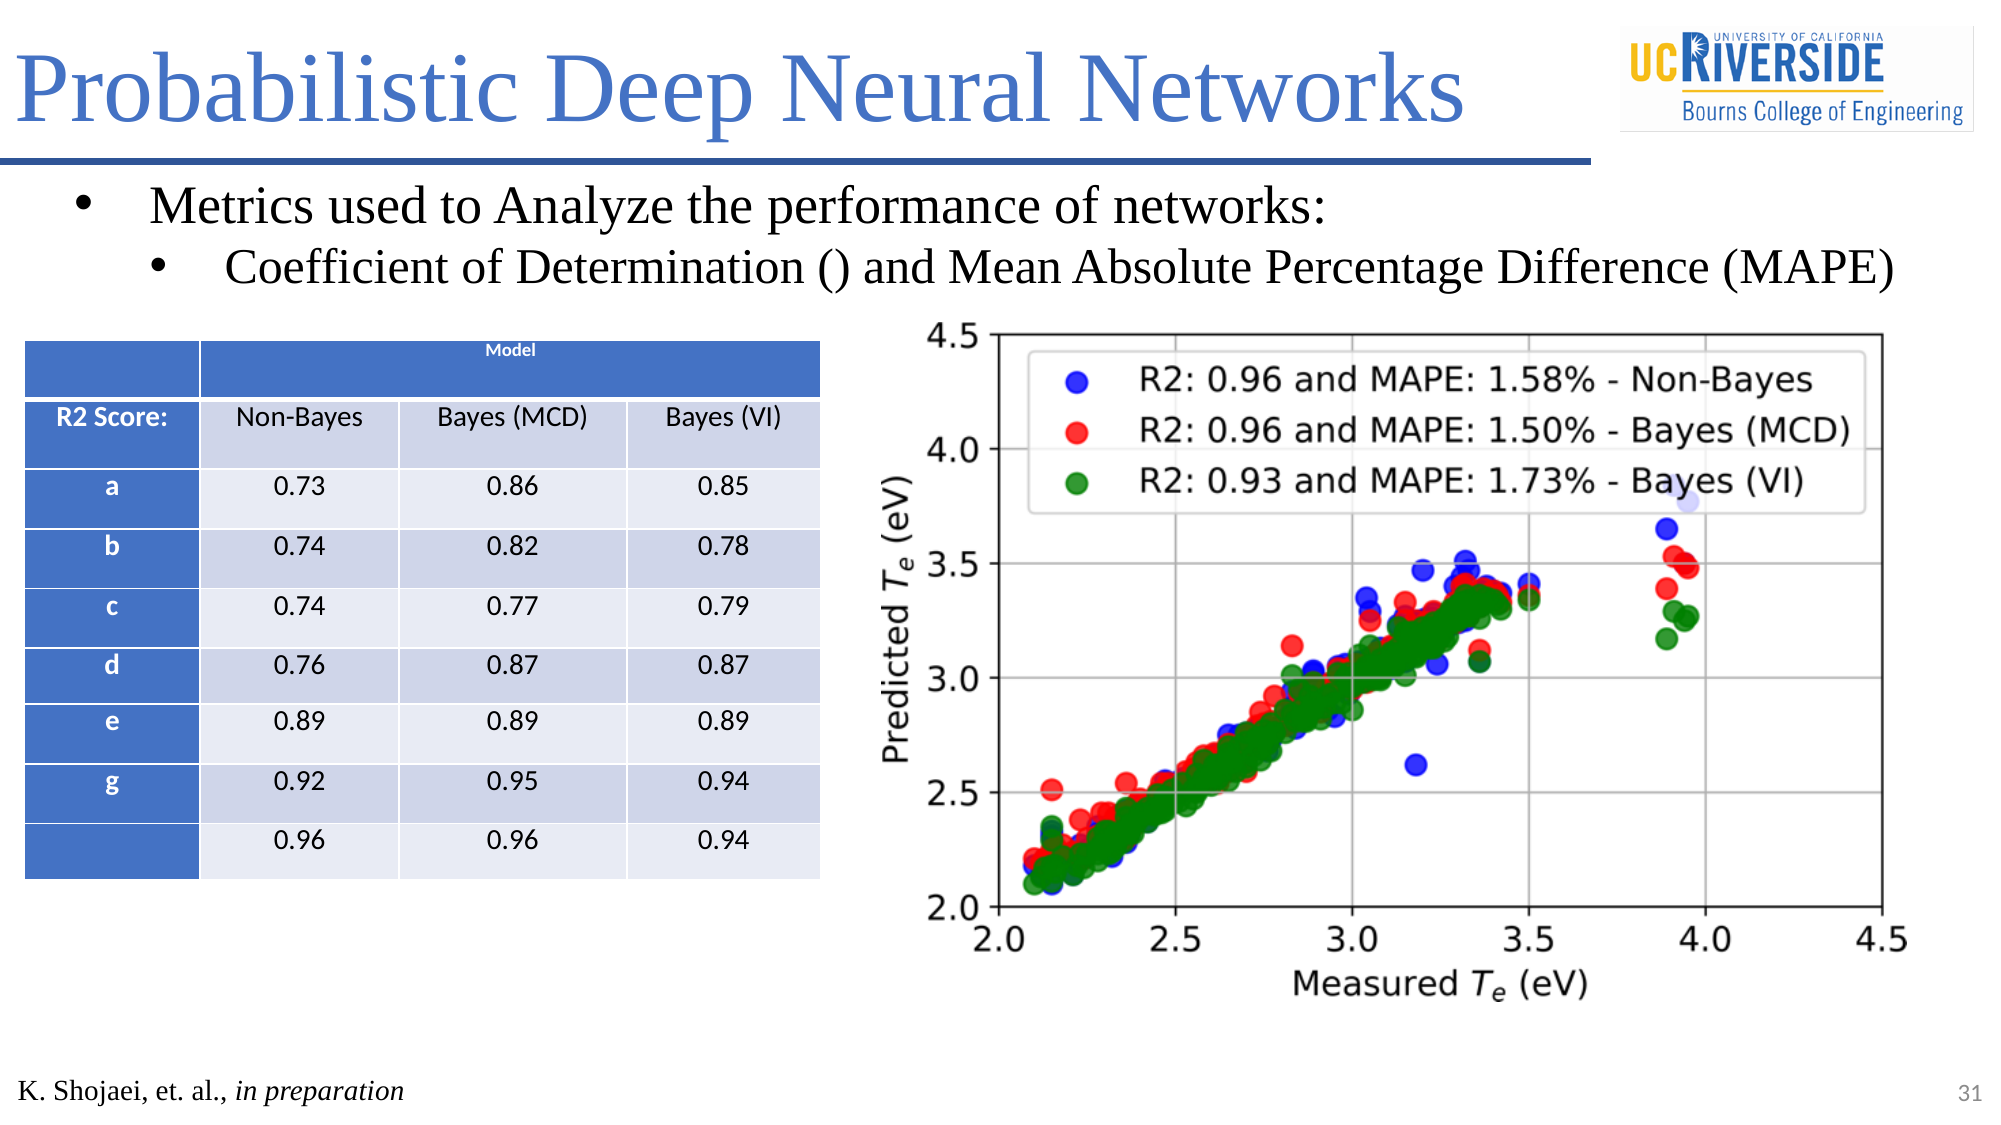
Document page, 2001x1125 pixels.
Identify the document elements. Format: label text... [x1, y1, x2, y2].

picture [881, 322, 1907, 1002]
picture [1619, 25, 1974, 133]
slide_number 31 [1548, 1062, 1998, 1122]
text_box K. Shojaei, et. al., in preparation [2, 1064, 420, 1115]
text_box Probabilistic Deep Neural Networks [0, 0, 2000, 163]
